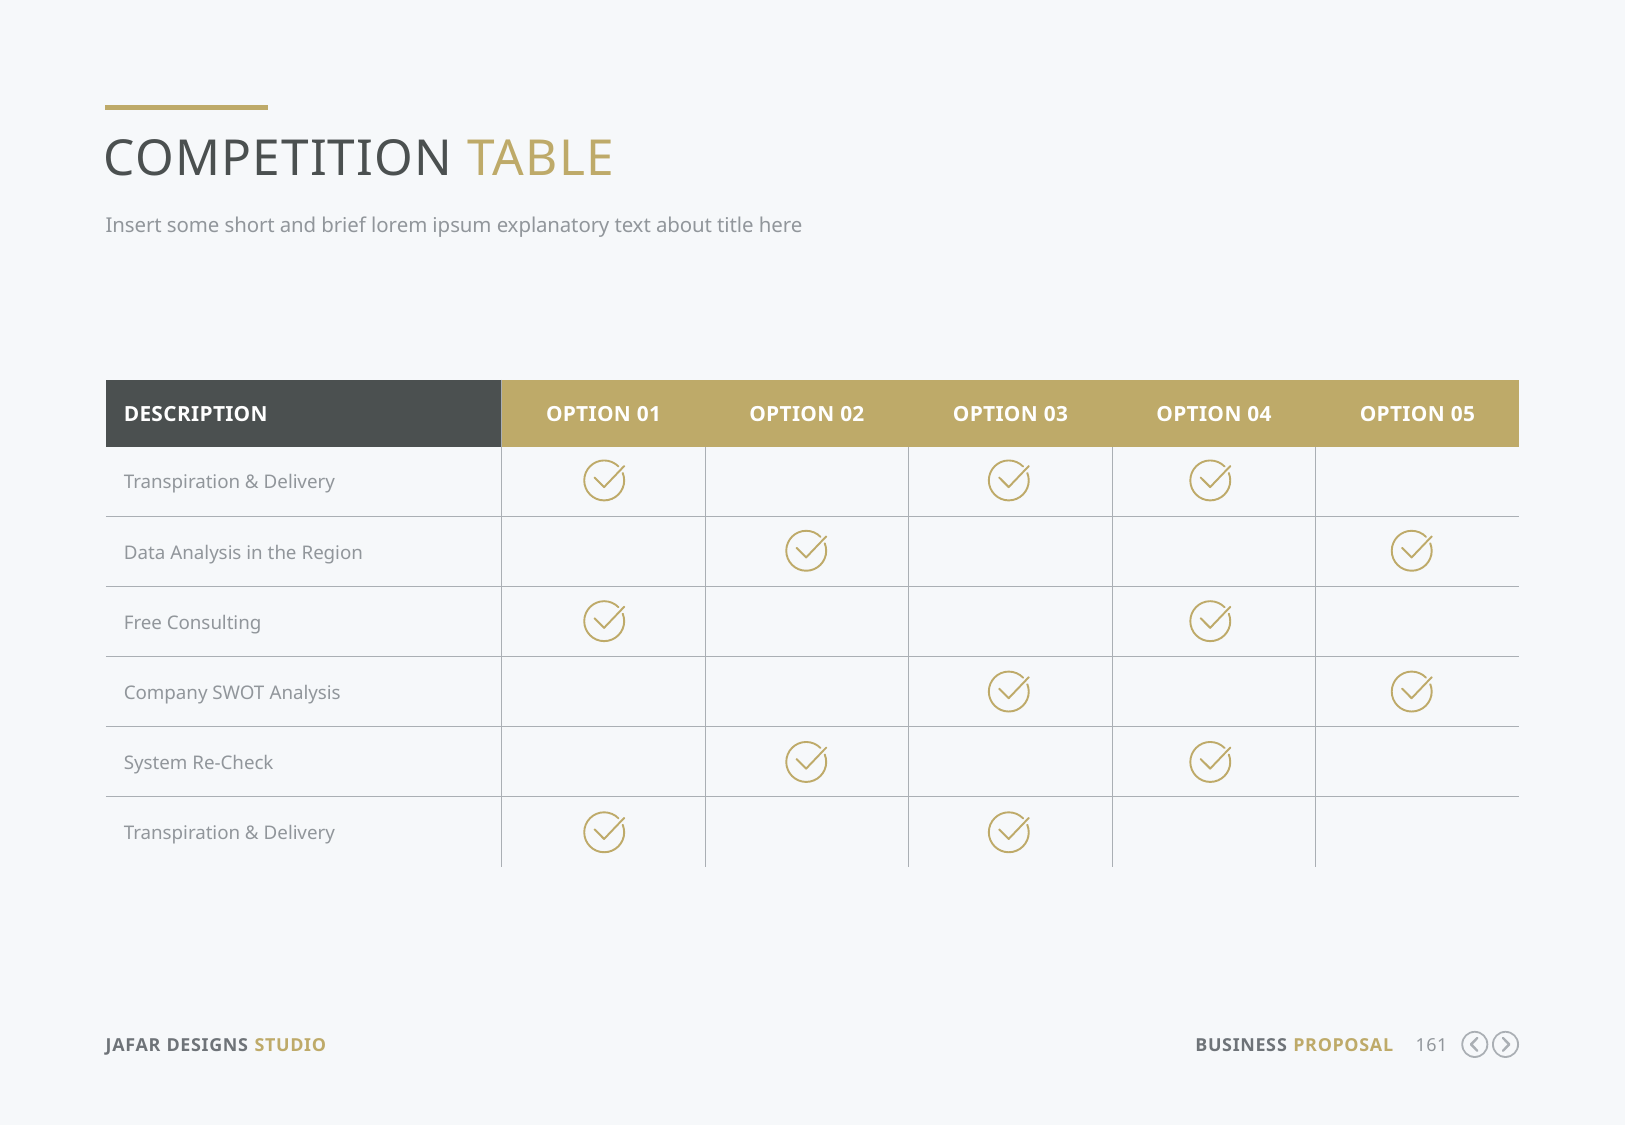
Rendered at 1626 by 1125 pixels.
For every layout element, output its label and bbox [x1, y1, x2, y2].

list [105, 209, 1519, 241]
table_cell [502, 517, 705, 586]
text_box [785, 529, 828, 572]
table_cell [1113, 797, 1315, 867]
table_cell [1316, 727, 1519, 796]
table_cell [909, 447, 1112, 516]
table_cell [909, 727, 1112, 796]
table_cell [502, 727, 705, 796]
table_cell [502, 657, 705, 726]
table_cell [1113, 517, 1315, 586]
table_cell [502, 447, 705, 516]
table_cell [1113, 657, 1315, 726]
table_cell [1316, 797, 1519, 867]
text_box [987, 670, 1030, 713]
text_box [1189, 741, 1232, 783]
table_cell [1113, 587, 1315, 656]
text_box [583, 459, 626, 502]
text_box [1189, 600, 1232, 643]
list [103, 125, 1518, 188]
table_cell [706, 797, 908, 867]
table_header [106, 380, 501, 447]
table_cell [706, 517, 908, 586]
text_box [1390, 670, 1433, 713]
text_box [987, 459, 1030, 502]
table_cell [106, 657, 501, 726]
table_header [502, 380, 1519, 447]
table_cell [909, 797, 1112, 867]
table_cell [1316, 587, 1519, 656]
table_cell [106, 587, 501, 656]
table_cell [502, 797, 705, 867]
text_box [583, 600, 626, 643]
table_cell [106, 517, 501, 586]
table_cell [706, 447, 908, 516]
text_box [785, 741, 828, 783]
table_cell [909, 517, 1112, 586]
text_box [987, 811, 1030, 854]
text_box [1390, 529, 1433, 572]
table_cell [1316, 657, 1519, 726]
table_cell [502, 587, 705, 656]
table_cell [1316, 517, 1519, 586]
table_cell [909, 587, 1112, 656]
table_cell [106, 447, 501, 516]
table_cell [909, 657, 1112, 726]
table_cell [1316, 447, 1519, 516]
table_cell [1113, 447, 1315, 516]
table_cell [106, 727, 501, 796]
text_box [583, 811, 626, 854]
table_cell [706, 727, 908, 796]
table_cell [706, 587, 908, 656]
table_cell [706, 657, 908, 726]
table_cell [1113, 727, 1315, 796]
text_box [1189, 459, 1232, 502]
table_cell [106, 797, 501, 867]
